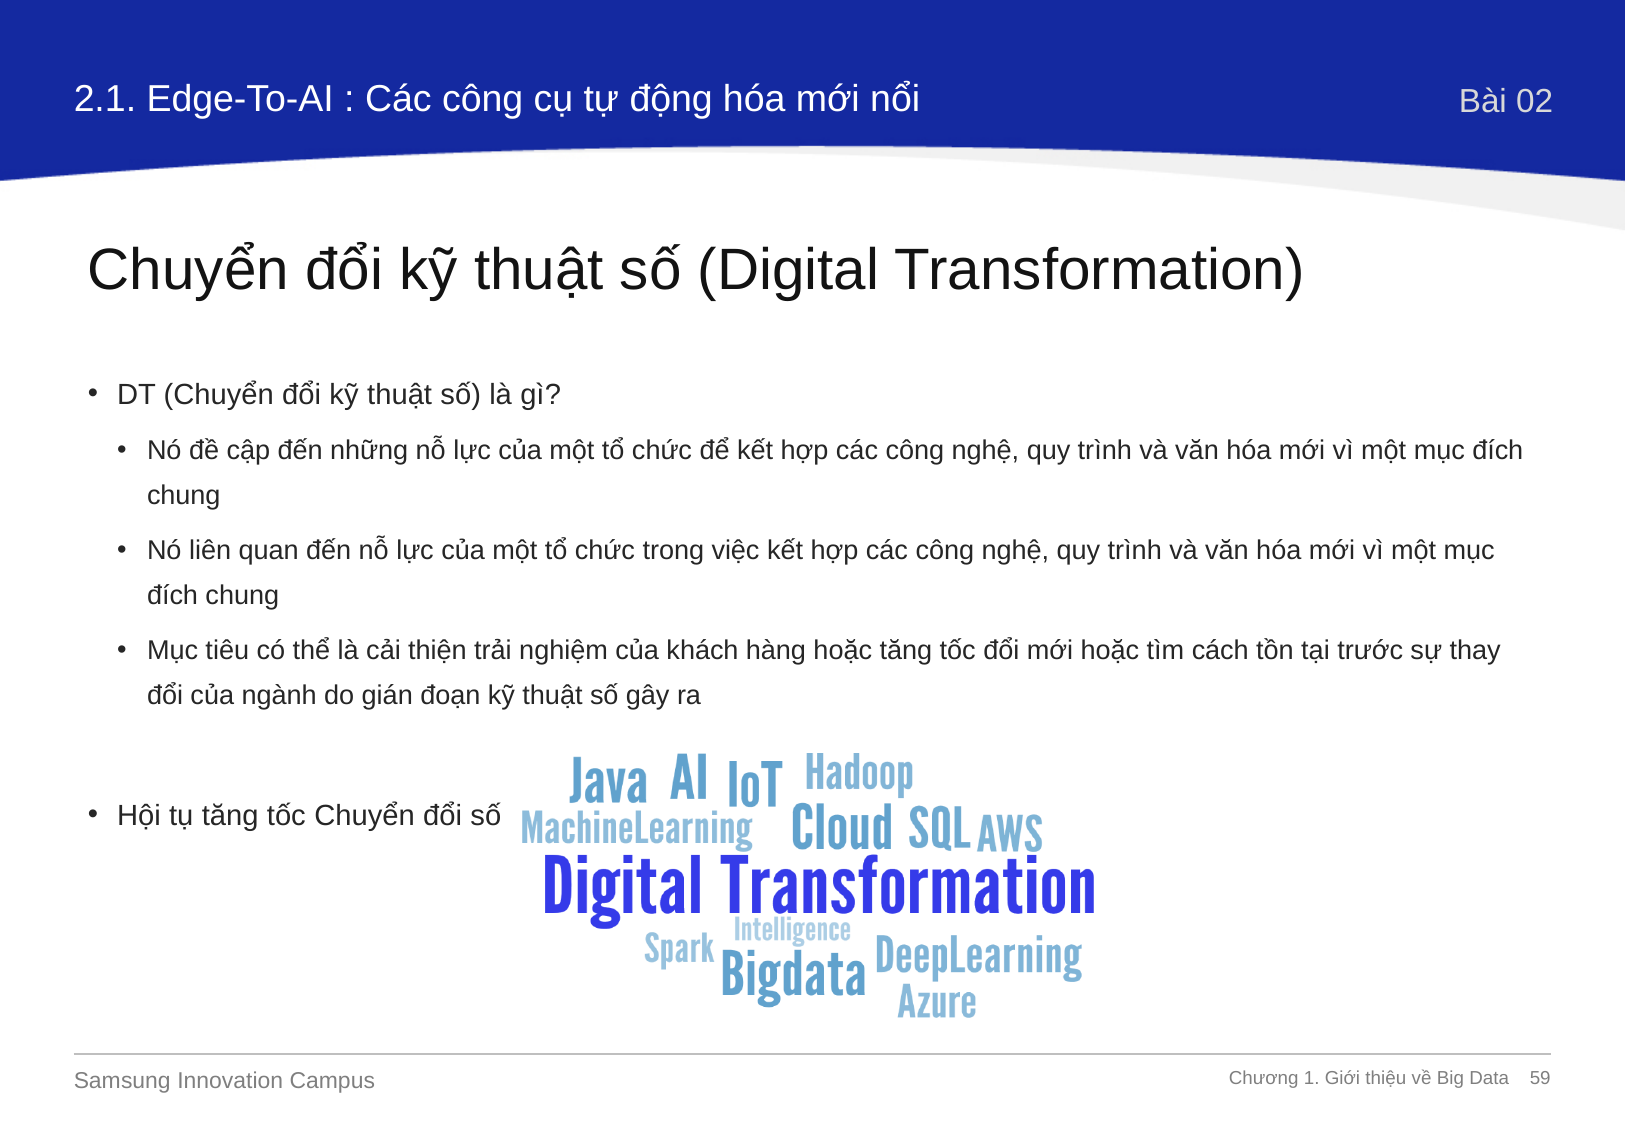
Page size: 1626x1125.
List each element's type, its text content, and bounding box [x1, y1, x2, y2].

list Chuyển đổi kỹ thuật số (Digital Transformation) [87, 225, 1625, 307]
picture [0, 0, 1625, 1125]
list 2.1. Edge-To-AI : Các công cụ tự động hóa mới nổi [73, 73, 1350, 119]
list DT (Chuyển đổi kỹ thuật số) là gì? Nó đề cập đến những nỗ lực của một tổ chức để kết hợp các công nghệ, quy trình và văn hóa mới vì một mục đích chung Nó liên quan đến nỗ lực của một tổ chức trong việc kết hợp các công nghệ, quy trình và văn hóa mới vì một mục đích chung Mục tiêu có thể là cải thiện trải nghiệm của khách hàng hoặc tăng tốc đổi mới hoặc tìm cách tồn tại trước sự thay đổi của ngành do gián đoạn kỹ thuật số gây ra Hội tụ tăng tốc Chuyển đổi số [87, 365, 1531, 516]
list Bài 02 [1423, 79, 1554, 120]
